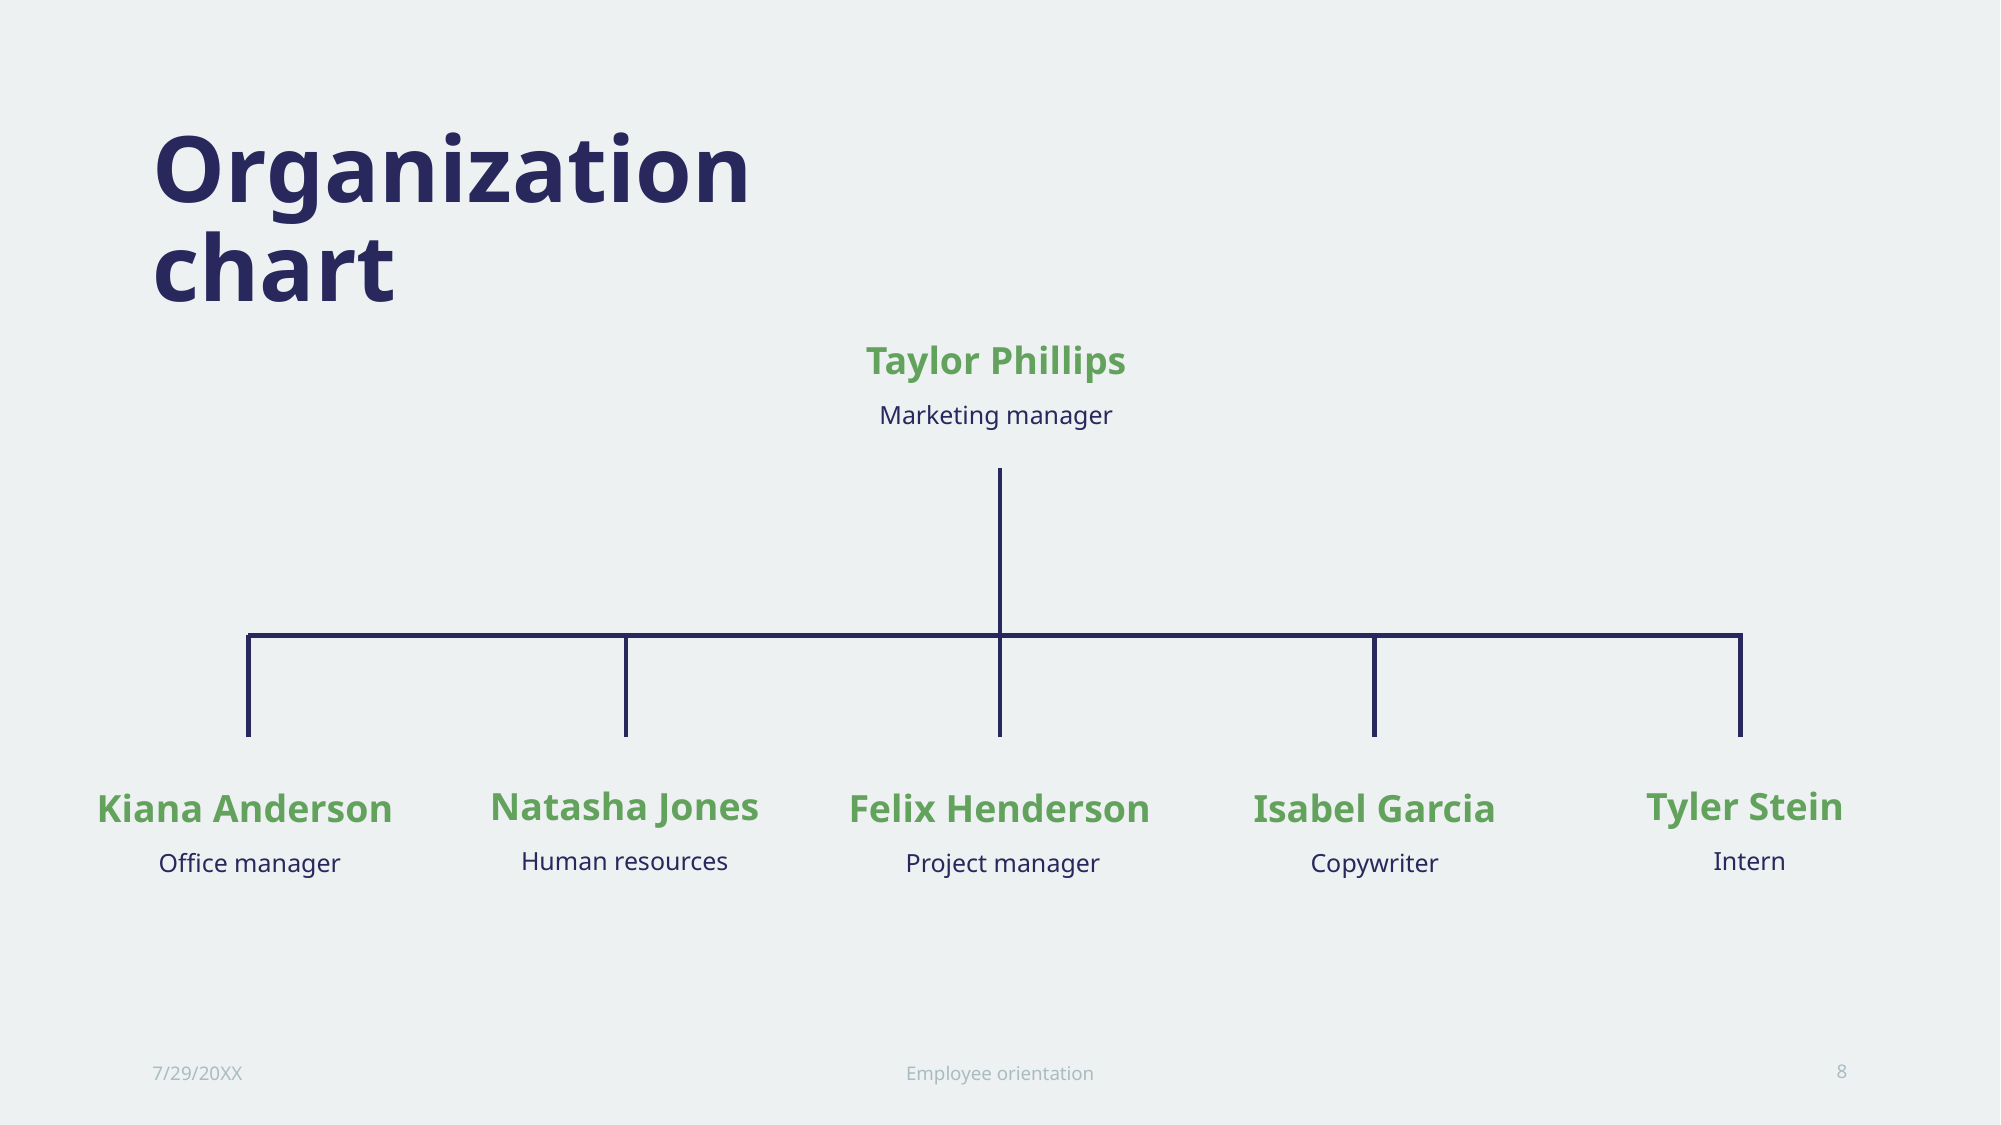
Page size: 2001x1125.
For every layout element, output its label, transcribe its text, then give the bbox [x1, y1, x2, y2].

list Isabel Garcia [1202, 782, 1548, 843]
title Organization chart [137, 114, 888, 332]
list Felix Henderson [827, 782, 1173, 843]
list Tyler Stein [1577, 780, 1923, 841]
list Natasha Jones [452, 780, 798, 841]
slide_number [137, 1042, 588, 1103]
list Copywriter [1202, 843, 1548, 903]
footer Employee orientation [662, 1042, 1338, 1103]
slide_number 8 [1412, 1042, 1863, 1103]
list Kiana Anderson [77, 782, 423, 843]
list Marketing manager [823, 395, 1170, 455]
list Office manager [77, 843, 423, 903]
list Intern [1577, 841, 1923, 901]
list Human resources [452, 841, 798, 901]
list Project manager [827, 843, 1173, 903]
list Taylor Phillips [823, 334, 1170, 395]
